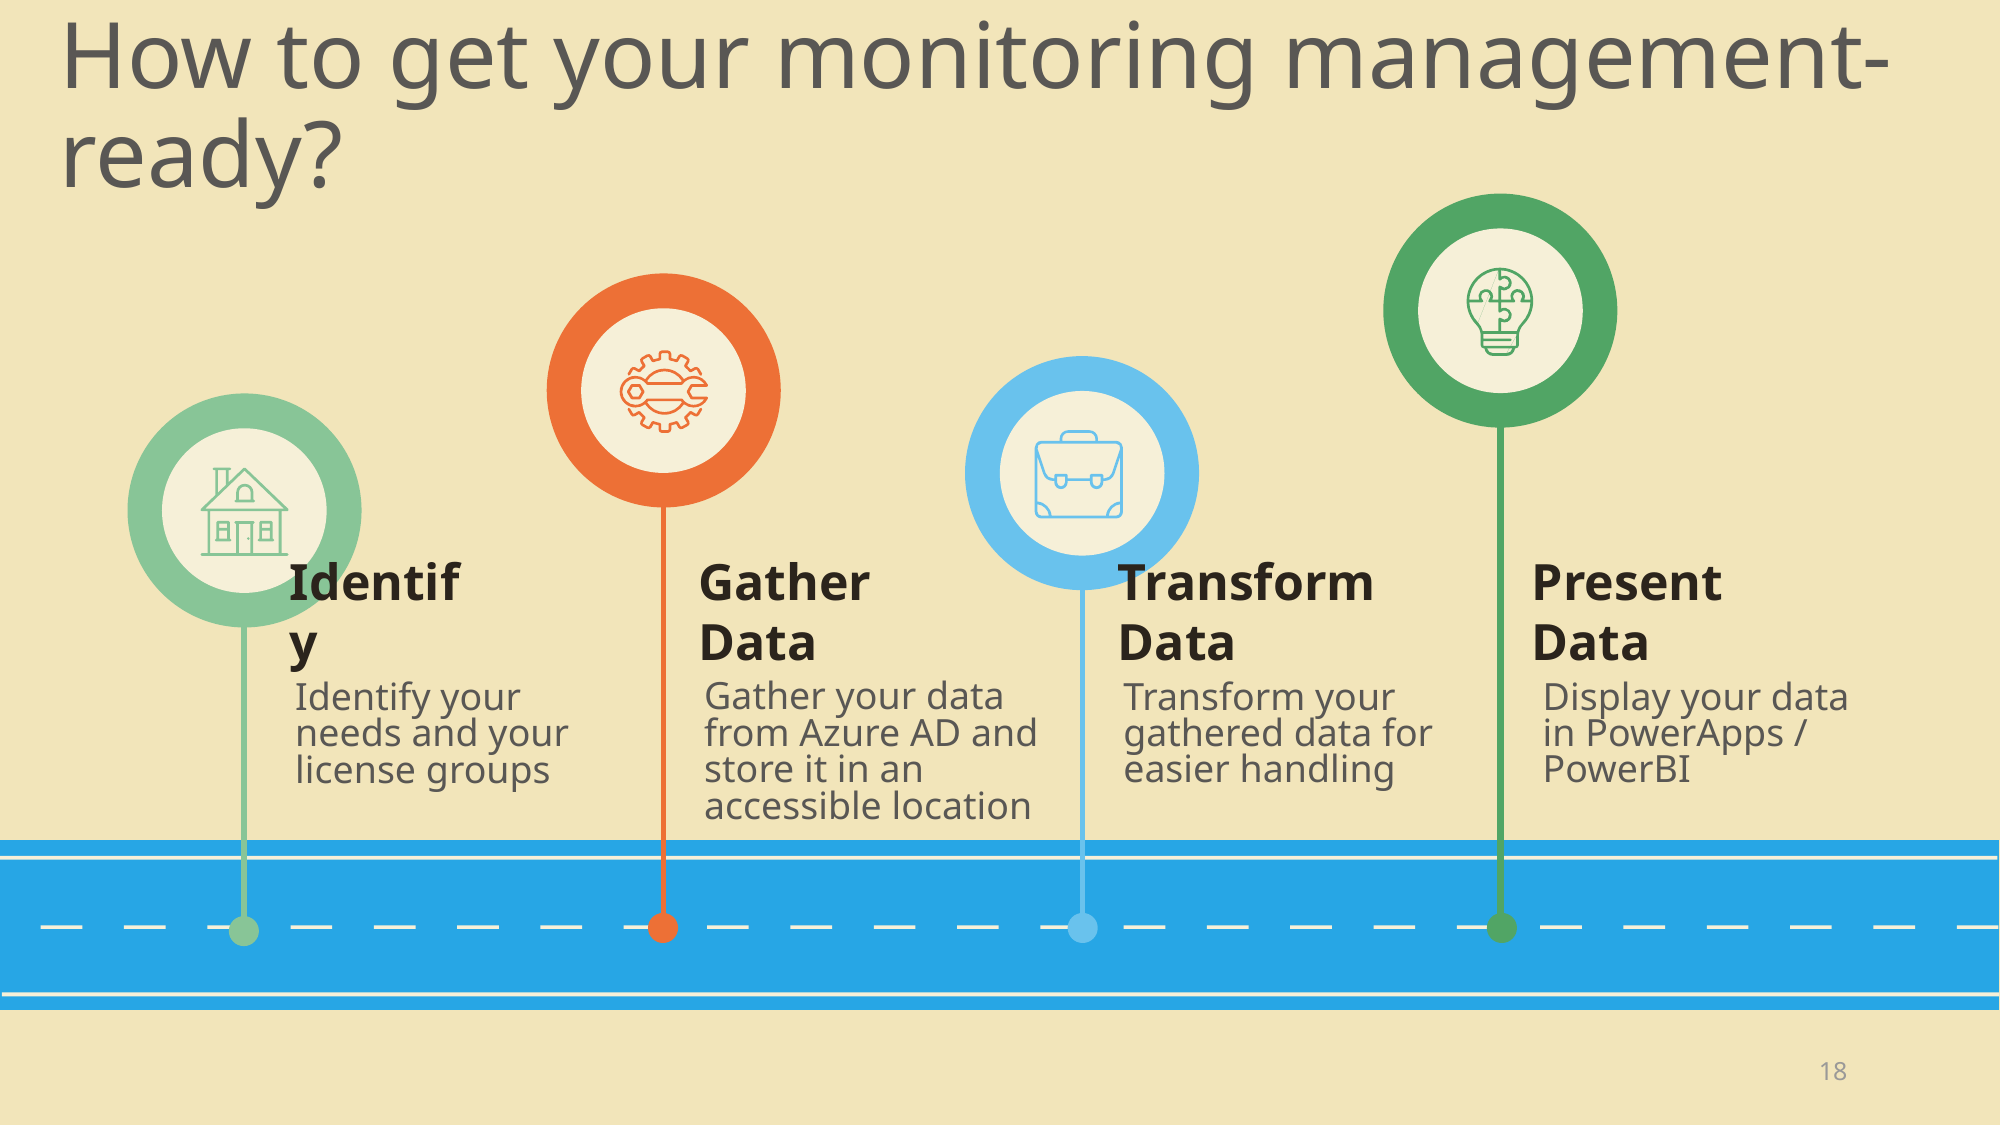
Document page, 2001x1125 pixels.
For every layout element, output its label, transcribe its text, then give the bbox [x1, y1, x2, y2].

text_box [373, 925, 416, 929]
text_box [957, 925, 999, 929]
text_box [546, 273, 781, 508]
text_box [1540, 925, 1582, 929]
text_box Transform your gathered data for easier handling [1115, 678, 1443, 794]
text_box [1067, 912, 1098, 943]
text_box [247, 855, 660, 860]
text_box [873, 925, 916, 929]
text_box [1956, 925, 1999, 929]
text_box [127, 393, 362, 628]
text_box [1456, 925, 1487, 929]
text_box [1373, 925, 1416, 929]
text_box Display your data in PowerApps / PowerBI [1535, 677, 1863, 794]
text_box Transform Data [1103, 542, 1496, 678]
text_box Gather your data from Azure AD and store it in an accessible location [696, 677, 1050, 831]
text_box [0, 855, 241, 860]
text_box [660, 508, 666, 913]
text_box [1079, 591, 1086, 913]
text_box Identify [274, 543, 494, 678]
text_box [1034, 430, 1123, 519]
text_box [241, 628, 247, 916]
text_box [666, 855, 1079, 860]
text_box [1466, 267, 1534, 356]
text_box [999, 390, 1165, 556]
text_box [1418, 228, 1583, 394]
text_box Identify your needs and your license groups [287, 677, 615, 795]
text_box [707, 925, 749, 929]
slide_number 18 [1412, 1042, 1863, 1103]
text_box [790, 925, 833, 929]
text_box [1383, 193, 1618, 428]
text_box [228, 916, 259, 947]
text_box [1873, 925, 1916, 929]
text_box [0, 840, 1999, 1011]
text_box Gather Data [683, 542, 995, 678]
text_box [1706, 925, 1749, 929]
text_box [648, 912, 679, 943]
text_box [965, 356, 1200, 591]
text_box [200, 467, 289, 556]
text_box [1623, 925, 1666, 929]
text_box [1206, 925, 1249, 929]
text_box [457, 925, 499, 929]
text_box [207, 925, 229, 929]
text_box [1290, 925, 1332, 929]
text_box [581, 308, 746, 473]
text_box Present Data [1517, 542, 1853, 678]
title How to get your monitoring management-ready? [44, 0, 2000, 218]
text_box [540, 925, 583, 929]
text_box [290, 925, 333, 929]
text_box [1, 992, 2000, 997]
text_box [40, 925, 83, 929]
text_box [1496, 428, 1505, 913]
text_box [1486, 912, 1517, 943]
text_box [1086, 855, 1496, 860]
text_box [1505, 855, 1998, 860]
text_box [619, 350, 708, 433]
text_box [1123, 925, 1166, 929]
text_box [161, 428, 327, 593]
text_box [123, 925, 166, 929]
text_box [1790, 925, 1832, 929]
text_box [623, 925, 648, 929]
text_box [1040, 925, 1067, 929]
